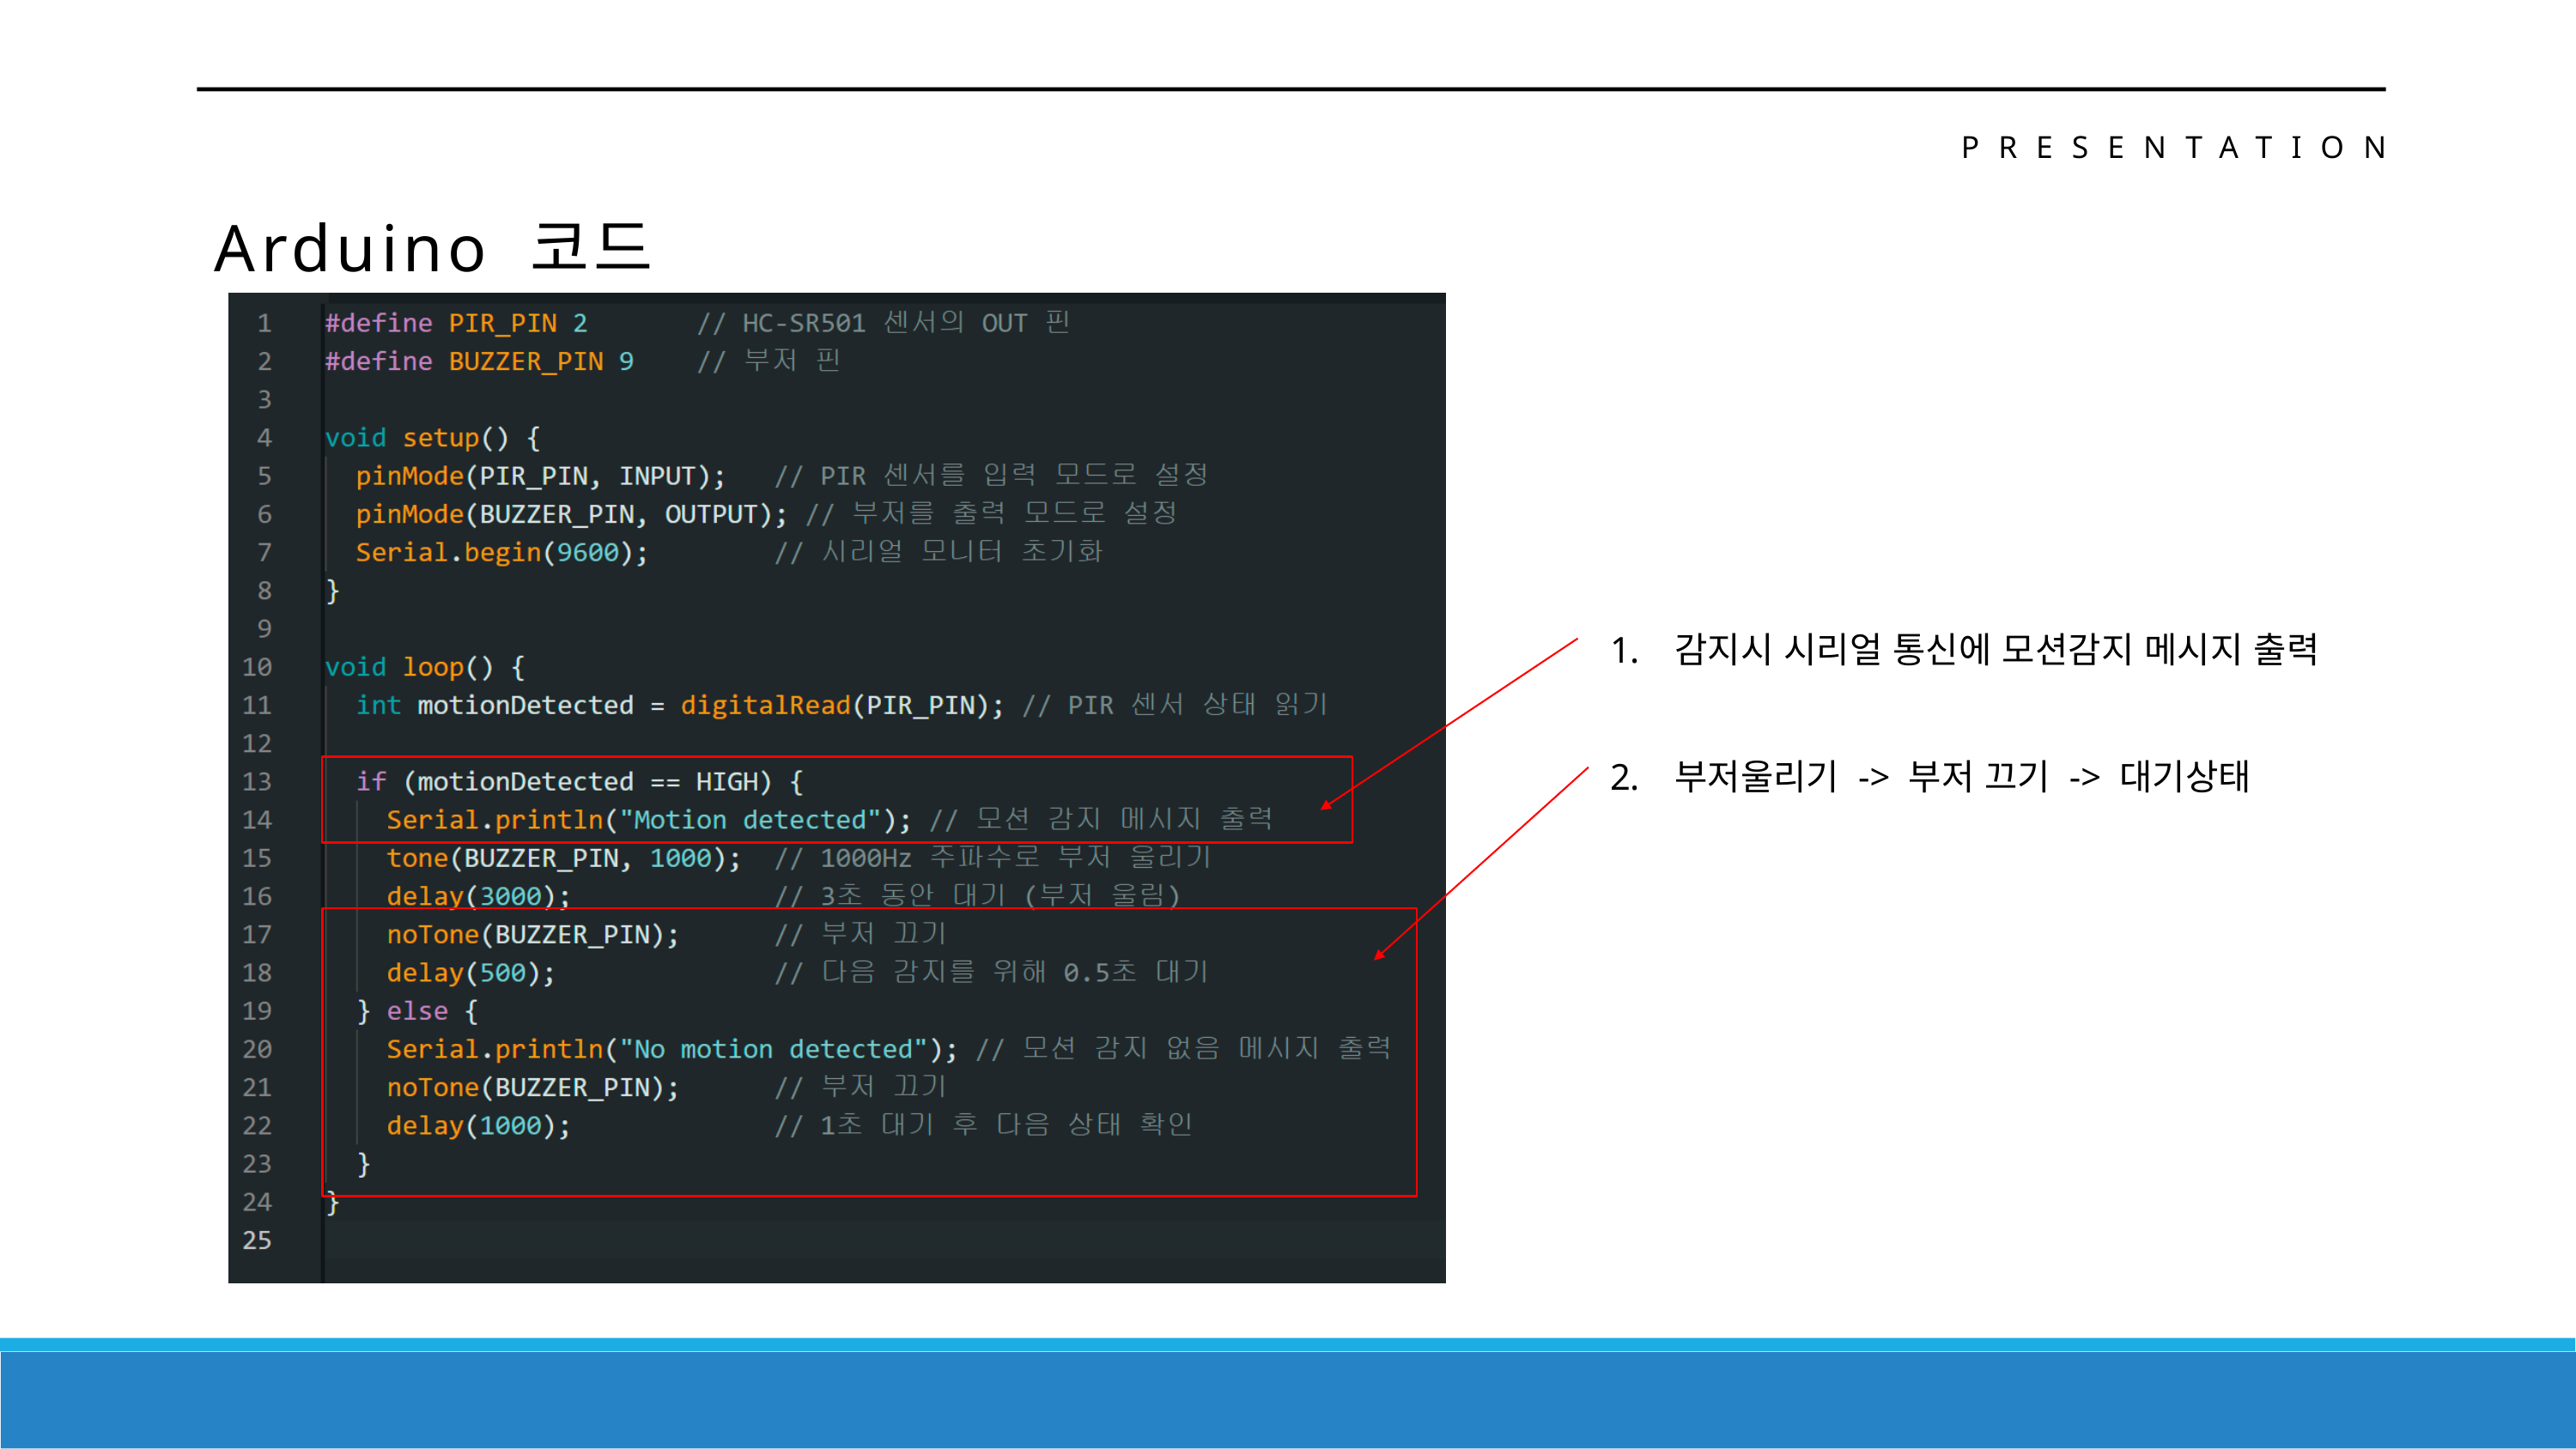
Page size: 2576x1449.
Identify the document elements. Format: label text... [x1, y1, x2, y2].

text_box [1319, 638, 1578, 811]
text_box PRESENTATION [1757, 121, 2387, 165]
text_box Arduino 코드 [214, 121, 720, 285]
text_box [1373, 767, 1589, 961]
picture [228, 293, 1447, 1284]
text_box 감지시 시리얼 통신에 모션감지 메시지 출력 부저울리기 -> 부저 끄기 -> 대기상태 [1609, 606, 2458, 797]
